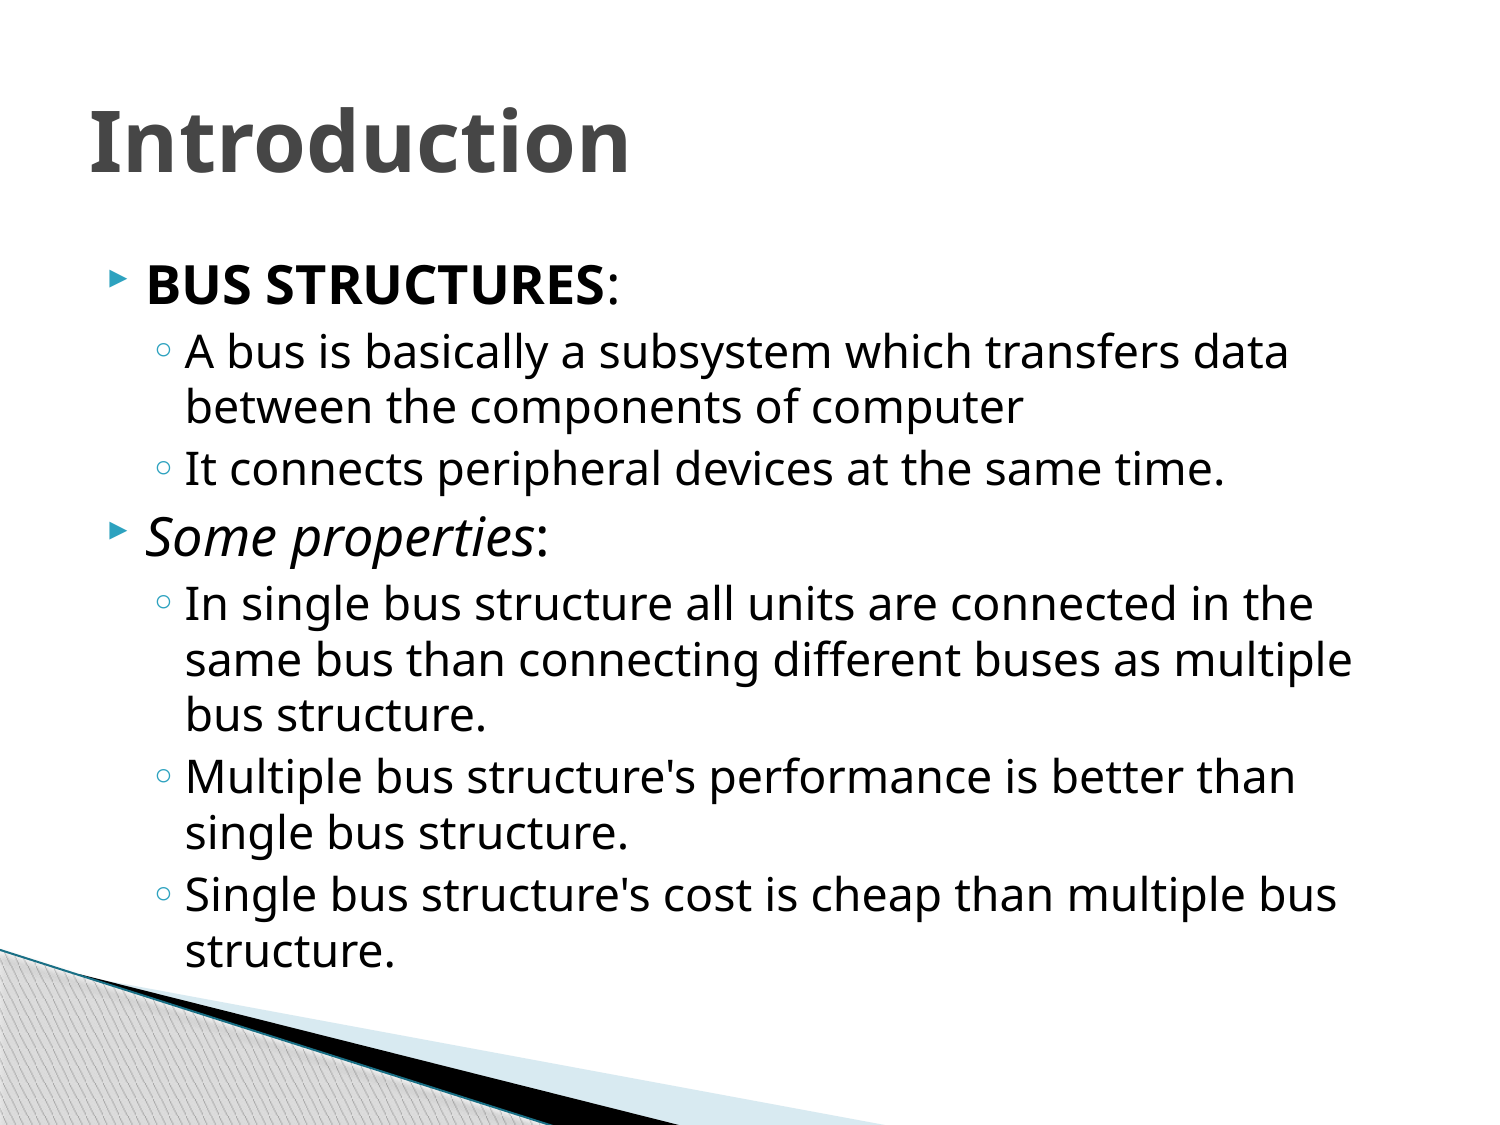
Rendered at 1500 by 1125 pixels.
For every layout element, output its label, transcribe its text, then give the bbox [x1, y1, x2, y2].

list BUS STRUCTURES: A bus is basically a subsystem which transfers data between the components of computer It connects peripheral devices at the same time. Some properties: In single bus structure all units are connected in the same bus than connecting different buses as multiple bus structure. Multiple bus structure's performance is better than single bus structure. Single bus structure's cost is cheap than multiple bus structure. [75, 243, 1425, 986]
title Introduction [75, 45, 1425, 233]
